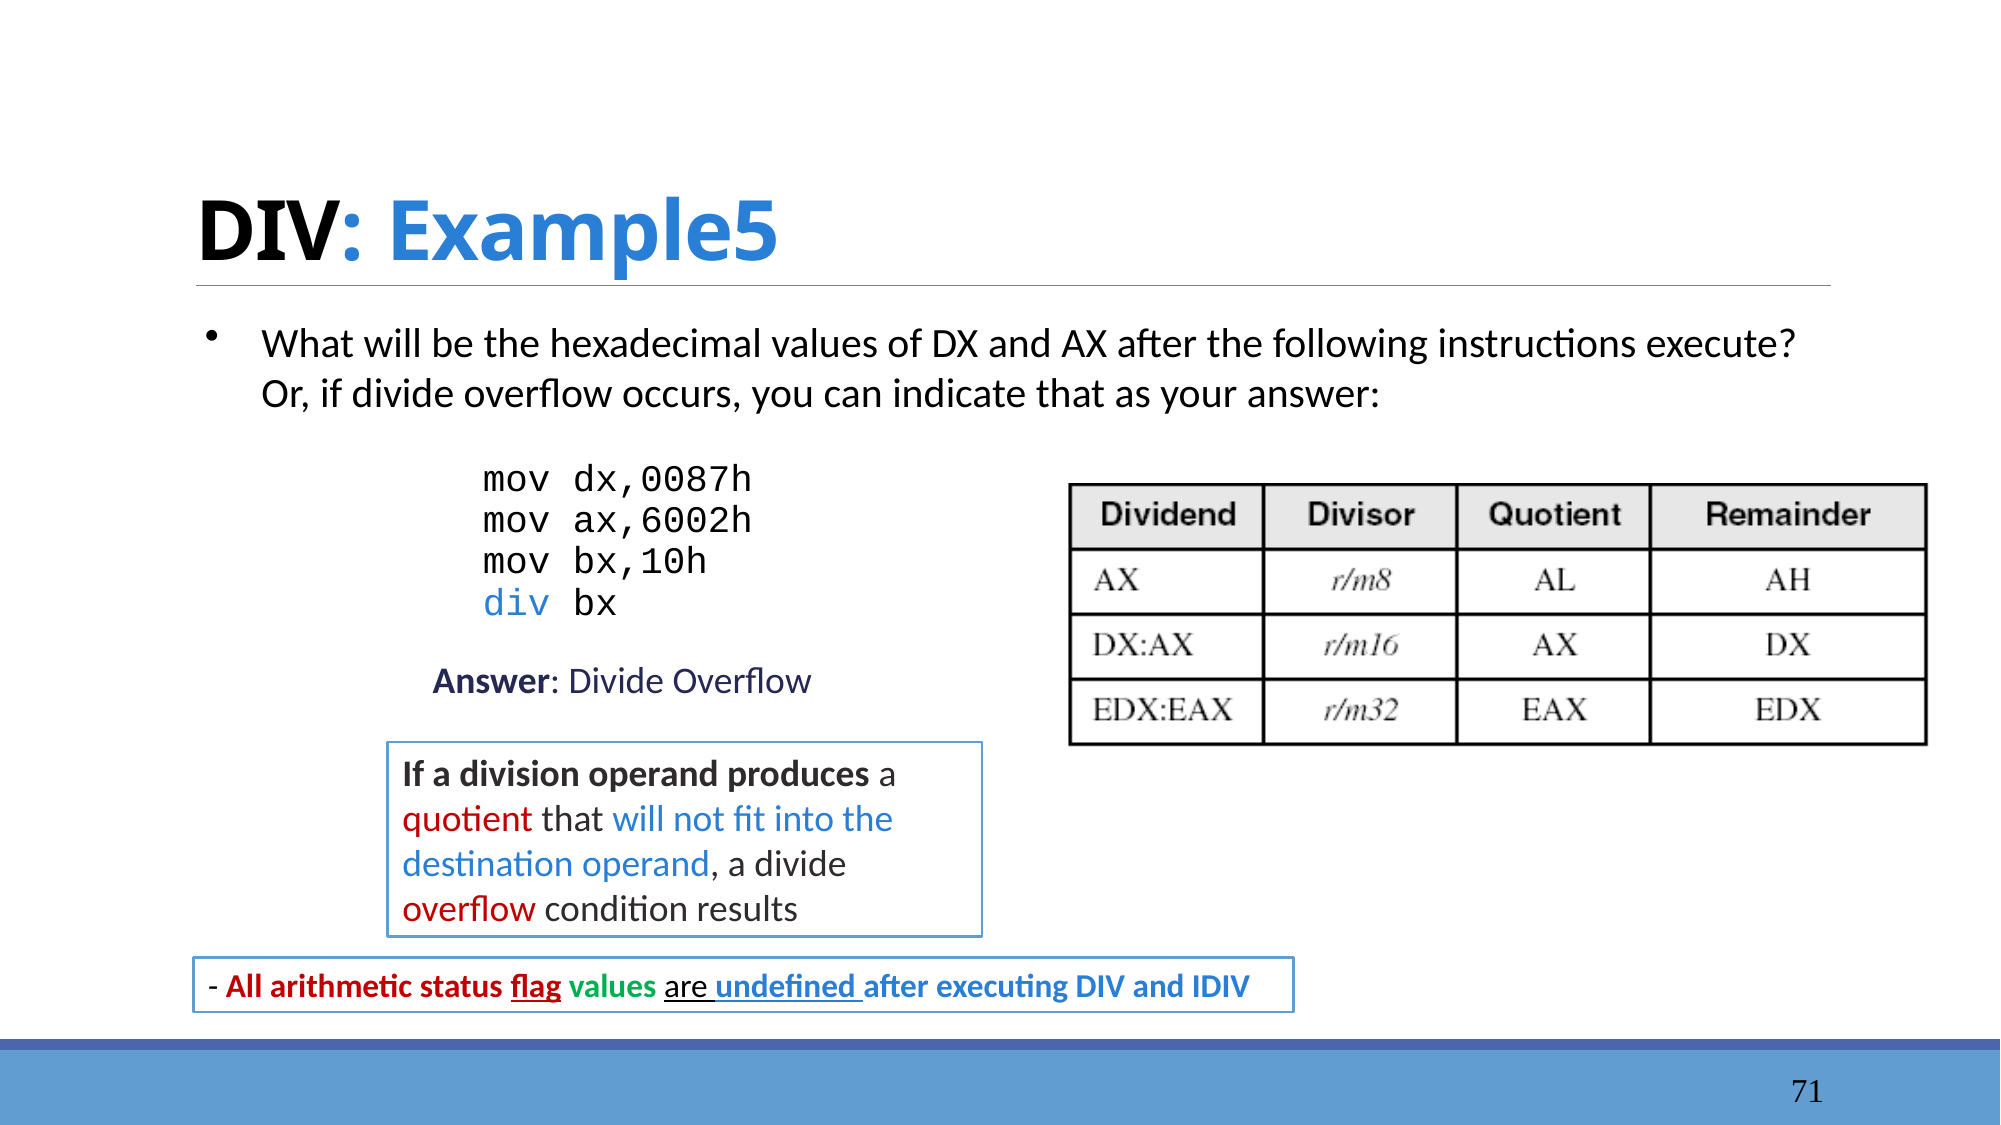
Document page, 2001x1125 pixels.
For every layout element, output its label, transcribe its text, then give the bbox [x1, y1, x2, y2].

text_box Answer: Divide Overflow [417, 633, 870, 724]
title DIV: Example5 [180, 47, 1830, 285]
text_box - All arithmetic status flag values are undefined after executing DIV and IDIV [192, 956, 1295, 1013]
slide_number 72 [1624, 1059, 1840, 1120]
text_box mov dx,0087h mov ax,6002h mov bx,10h div bx [460, 443, 898, 656]
text_box What will be the hexadecimal values of DX and AX after the following instructions execute? Or, if divide overflow occurs, you can indicate that as your answer: [190, 293, 1841, 439]
text_box If a division operand produces a quotient that will not fit into the destination operand, a divide overflow condition results [386, 741, 983, 938]
picture [1067, 483, 1930, 749]
